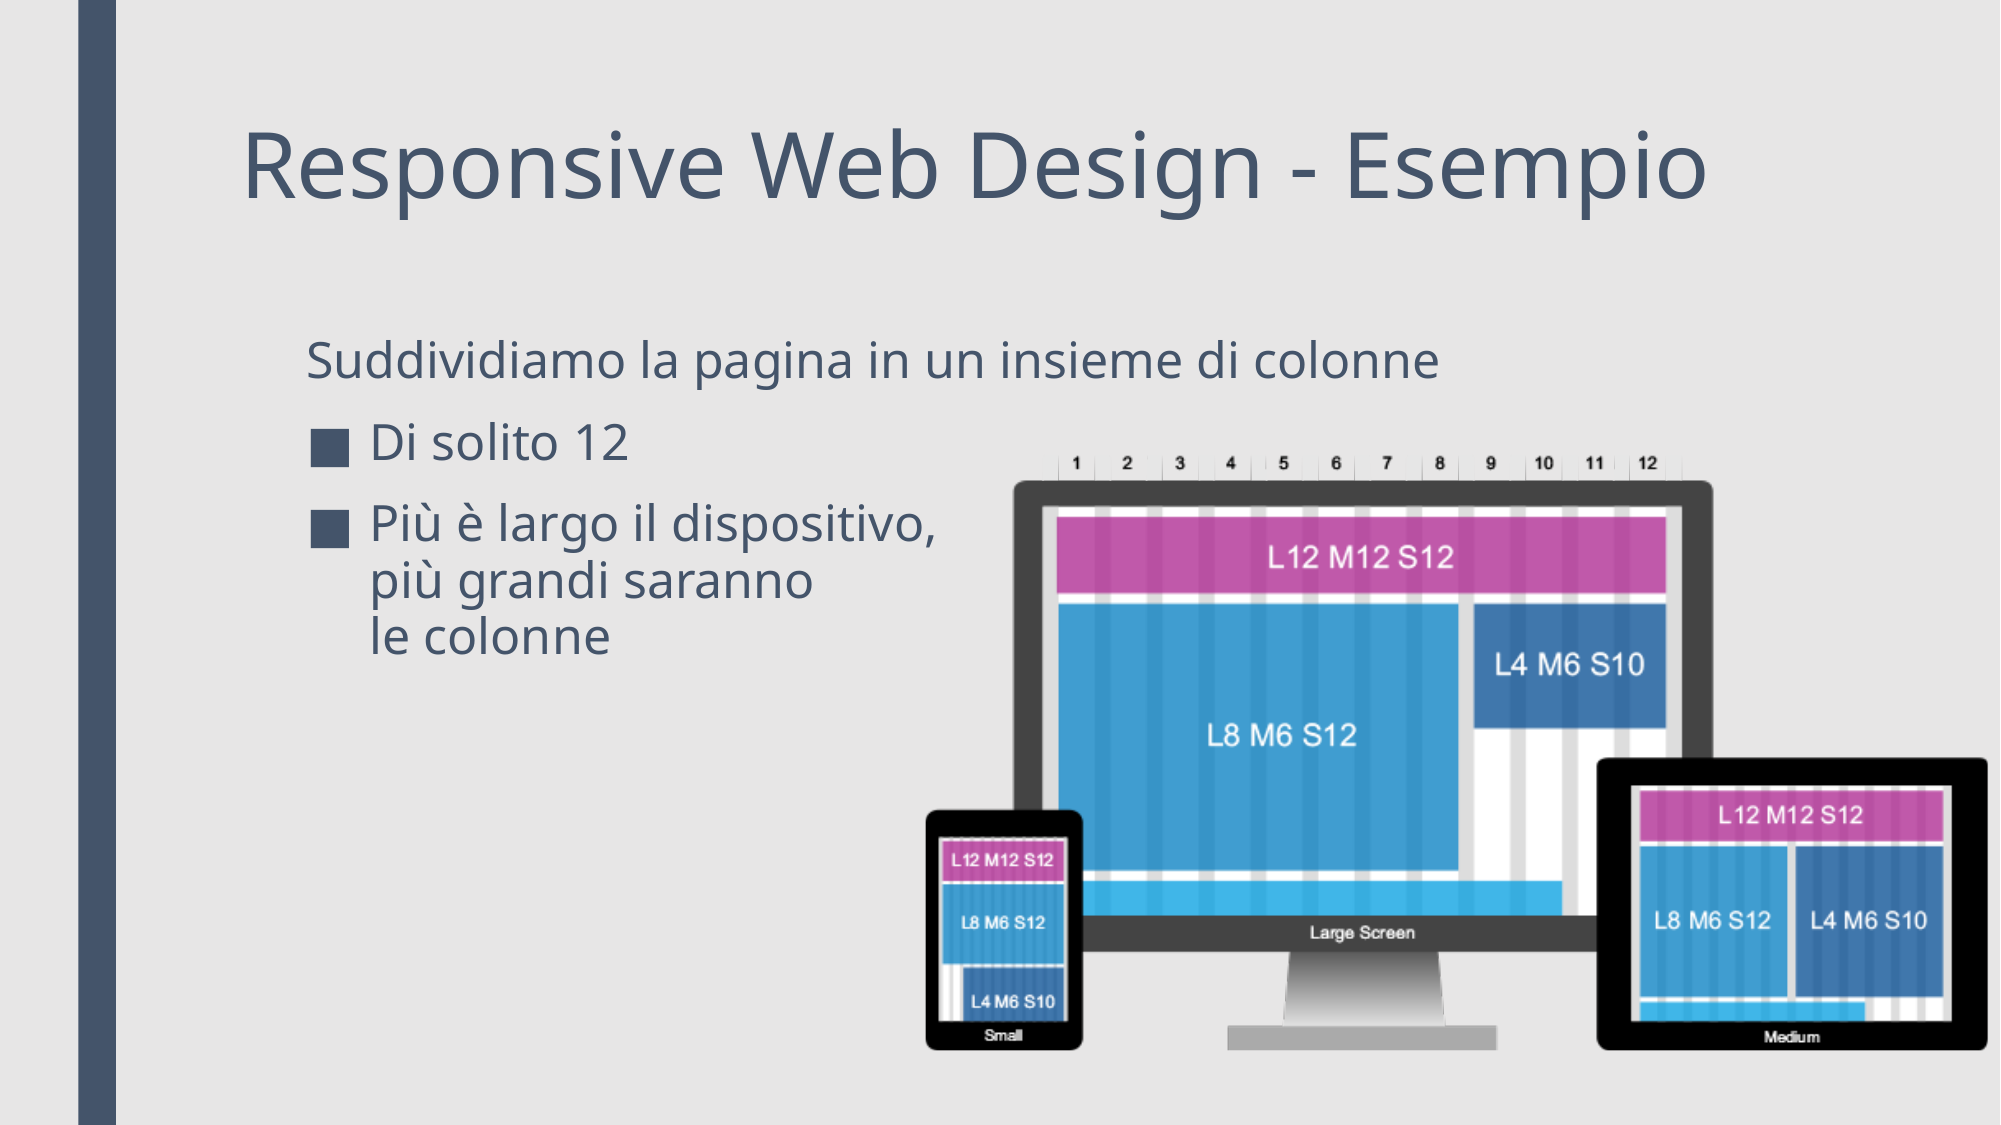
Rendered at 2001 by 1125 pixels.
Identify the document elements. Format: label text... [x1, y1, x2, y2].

picture [799, 420, 2000, 1079]
title Responsive Web Design - Esempio [225, 112, 2000, 357]
list Suddividiamo la pagina in un insieme di colonne Di solito 12 Più è largo il dispositivo, più grandi saranno le colonne [291, 326, 2000, 563]
